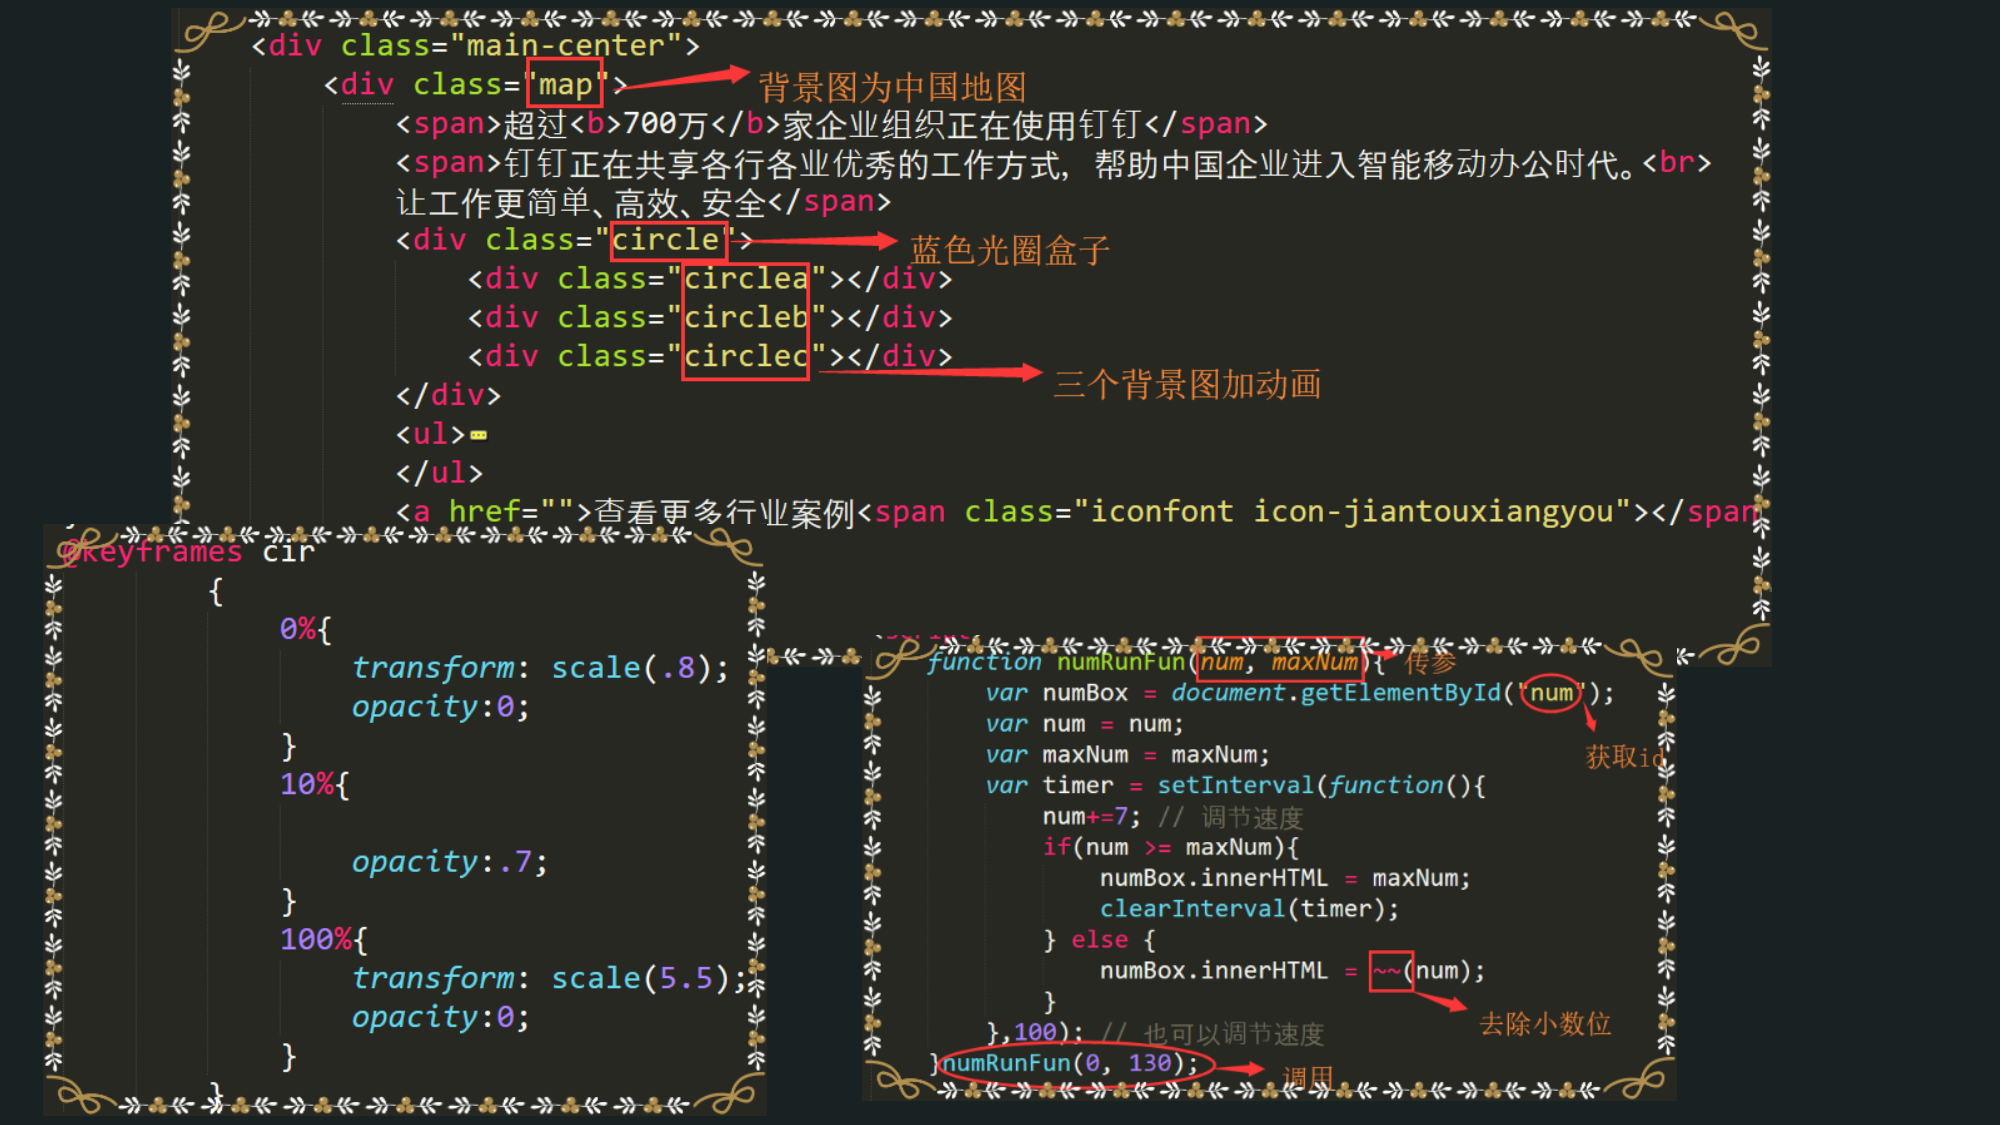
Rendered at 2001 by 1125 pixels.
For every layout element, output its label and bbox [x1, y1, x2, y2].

picture [43, 524, 767, 1116]
picture [862, 635, 1677, 1101]
list [171, 8, 1772, 667]
